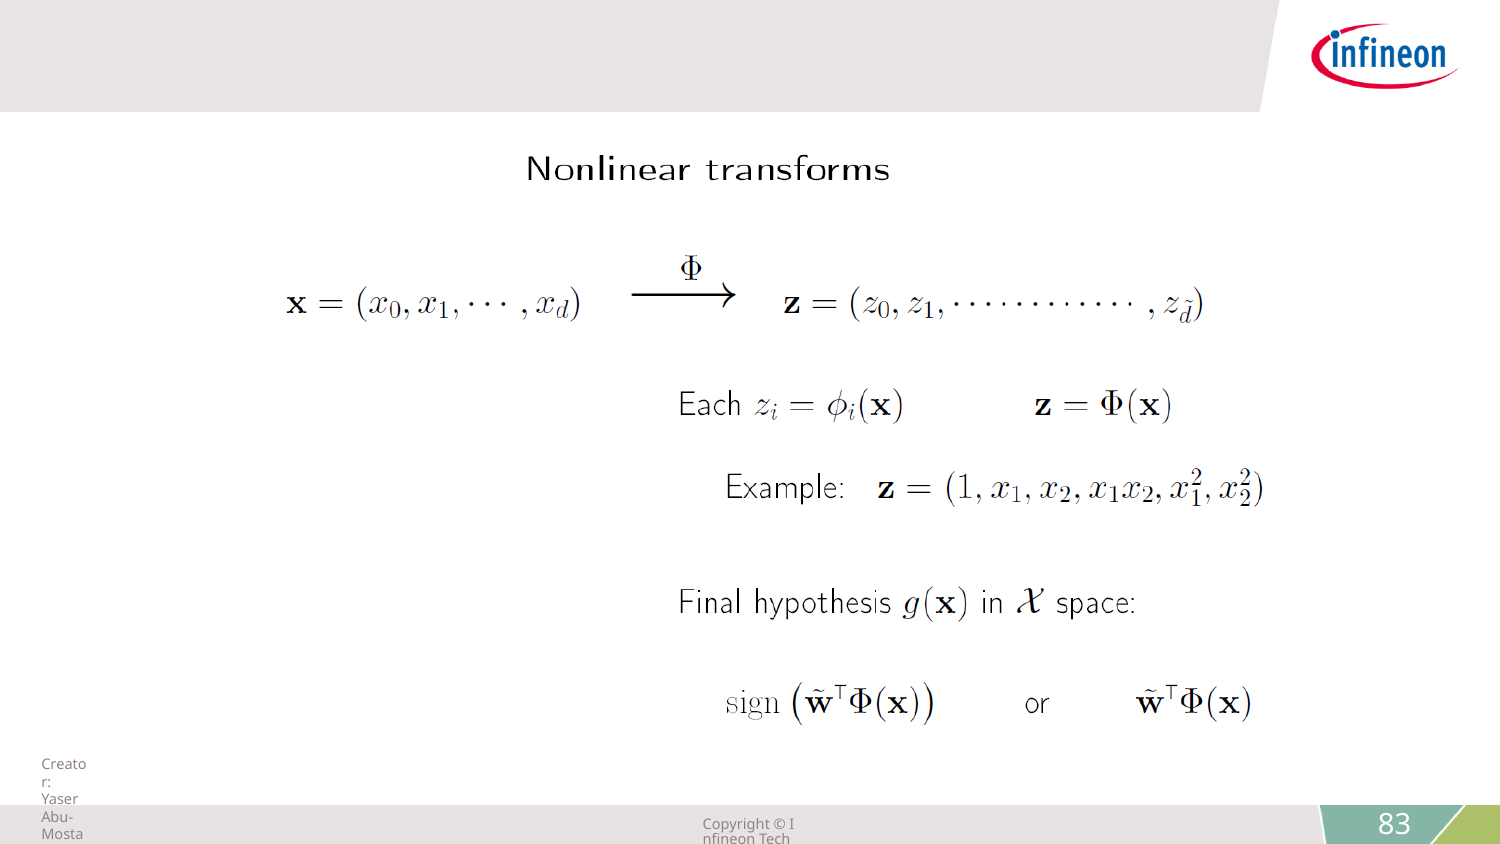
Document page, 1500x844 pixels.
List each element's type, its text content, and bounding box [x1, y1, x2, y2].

footer Copyright © Infineon Technologies AG 2018. All rights reserved. [702, 806, 798, 844]
picture [0, 805, 1500, 844]
slide_number Creator: Yaser Abu-Mostafa - LFD Le ture 9 [41, 806, 89, 844]
picture [0, 0, 1500, 112]
slide_number 83 [1364, 806, 1412, 844]
picture [136, 114, 1360, 770]
